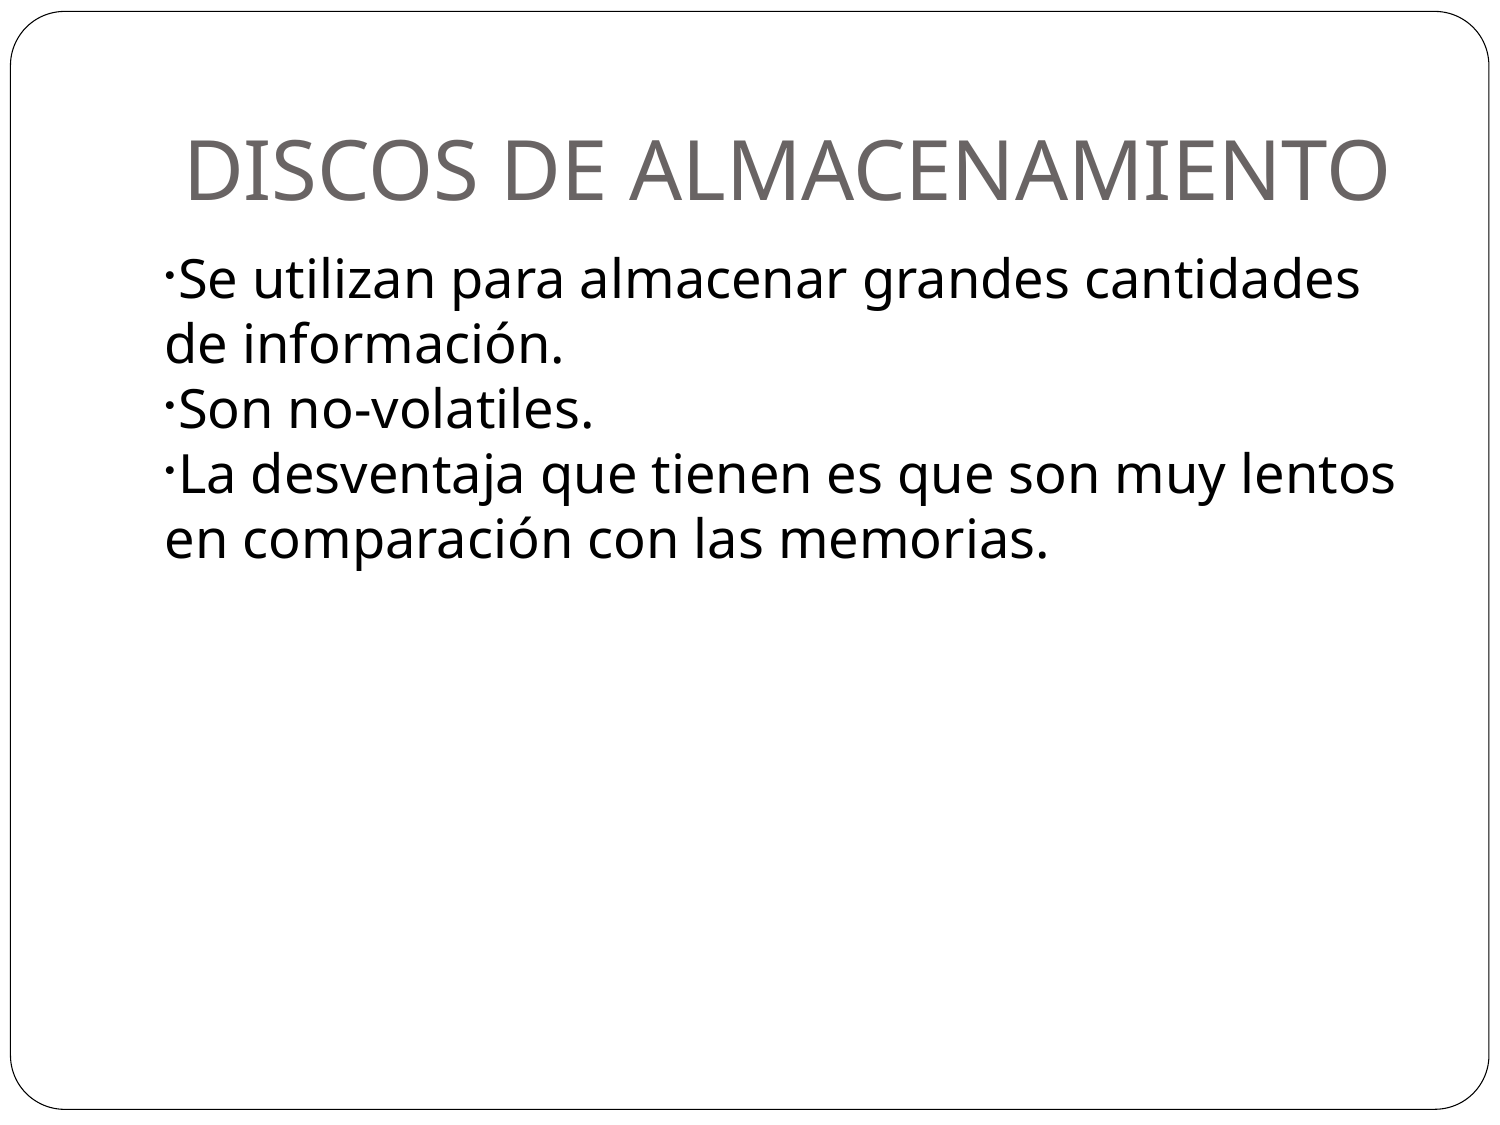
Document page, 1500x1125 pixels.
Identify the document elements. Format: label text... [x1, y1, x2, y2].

text_box DISCOS DE ALMACENAMIENTO [150, 45, 1425, 233]
text_box Se utilizan para almacenar grandes cantidades de información. Son no-volatiles. La desventaja que tienen es que son muy lentos en comparación con las memorias. [150, 237, 1425, 988]
